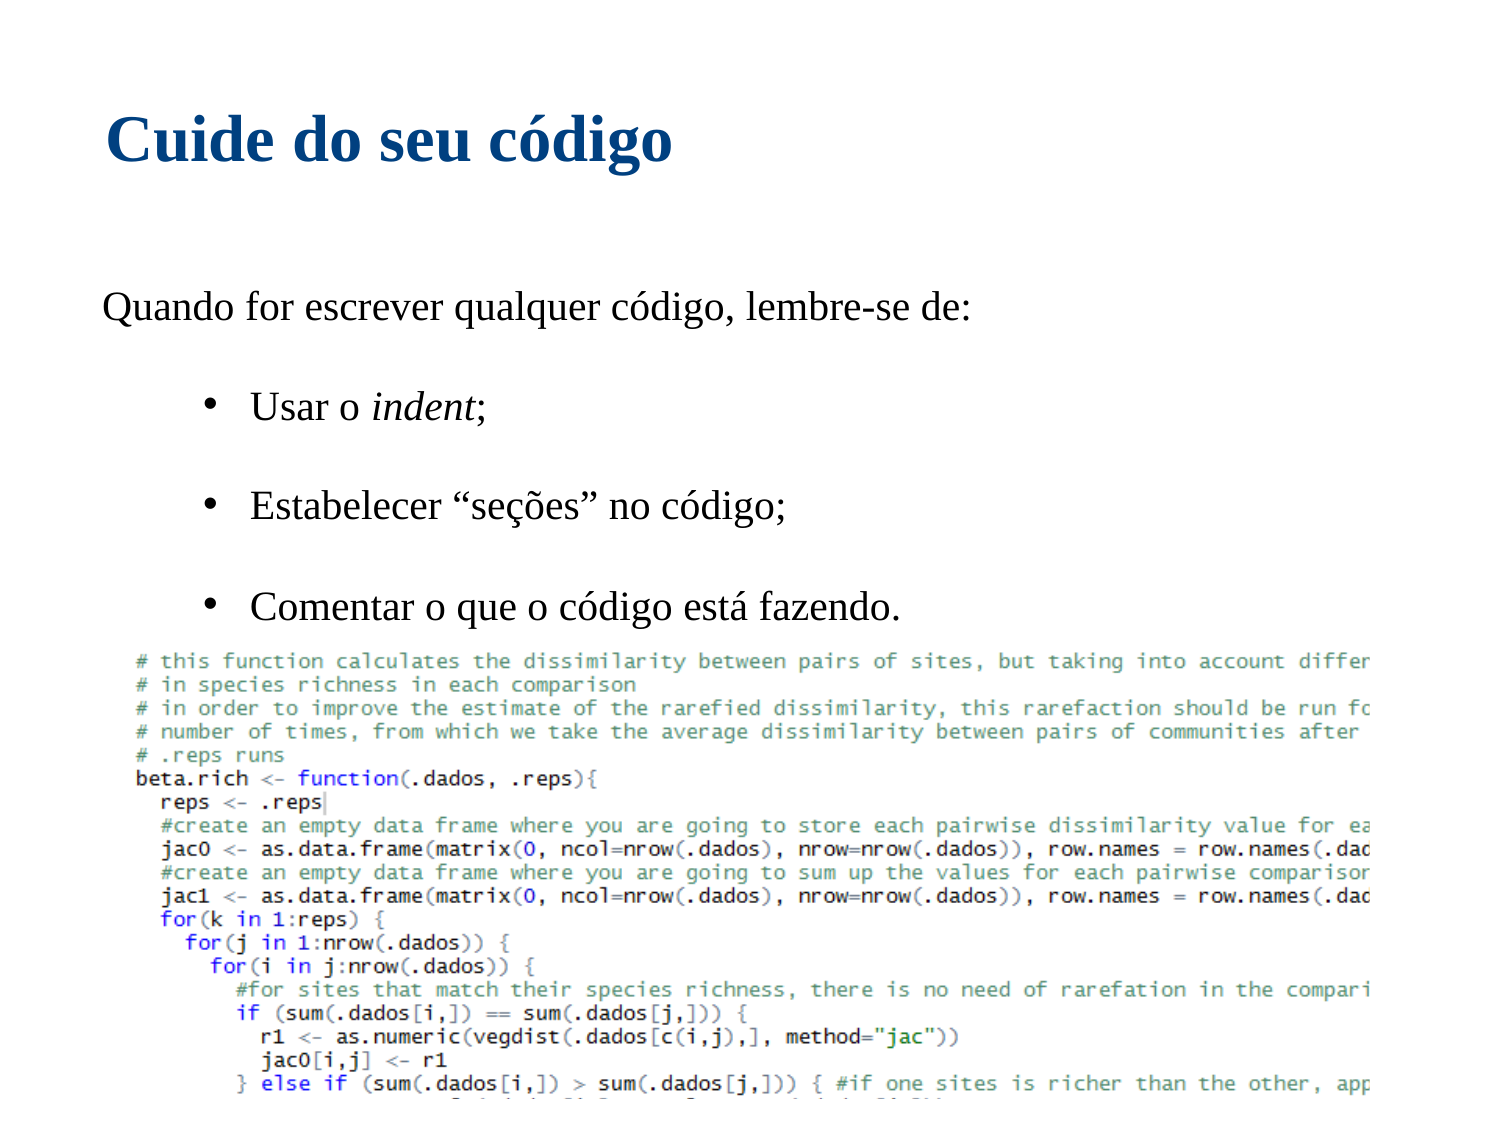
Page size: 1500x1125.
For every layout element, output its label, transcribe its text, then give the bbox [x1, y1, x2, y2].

text_box Cuide do seu código [90, 86, 690, 182]
text_box Quando for escrever qualquer código, lembre-se de: Usar o indent; Estabelecer “seções” no código; Comentar o que o código está fazendo. [87, 220, 1446, 636]
picture [130, 644, 1370, 1099]
